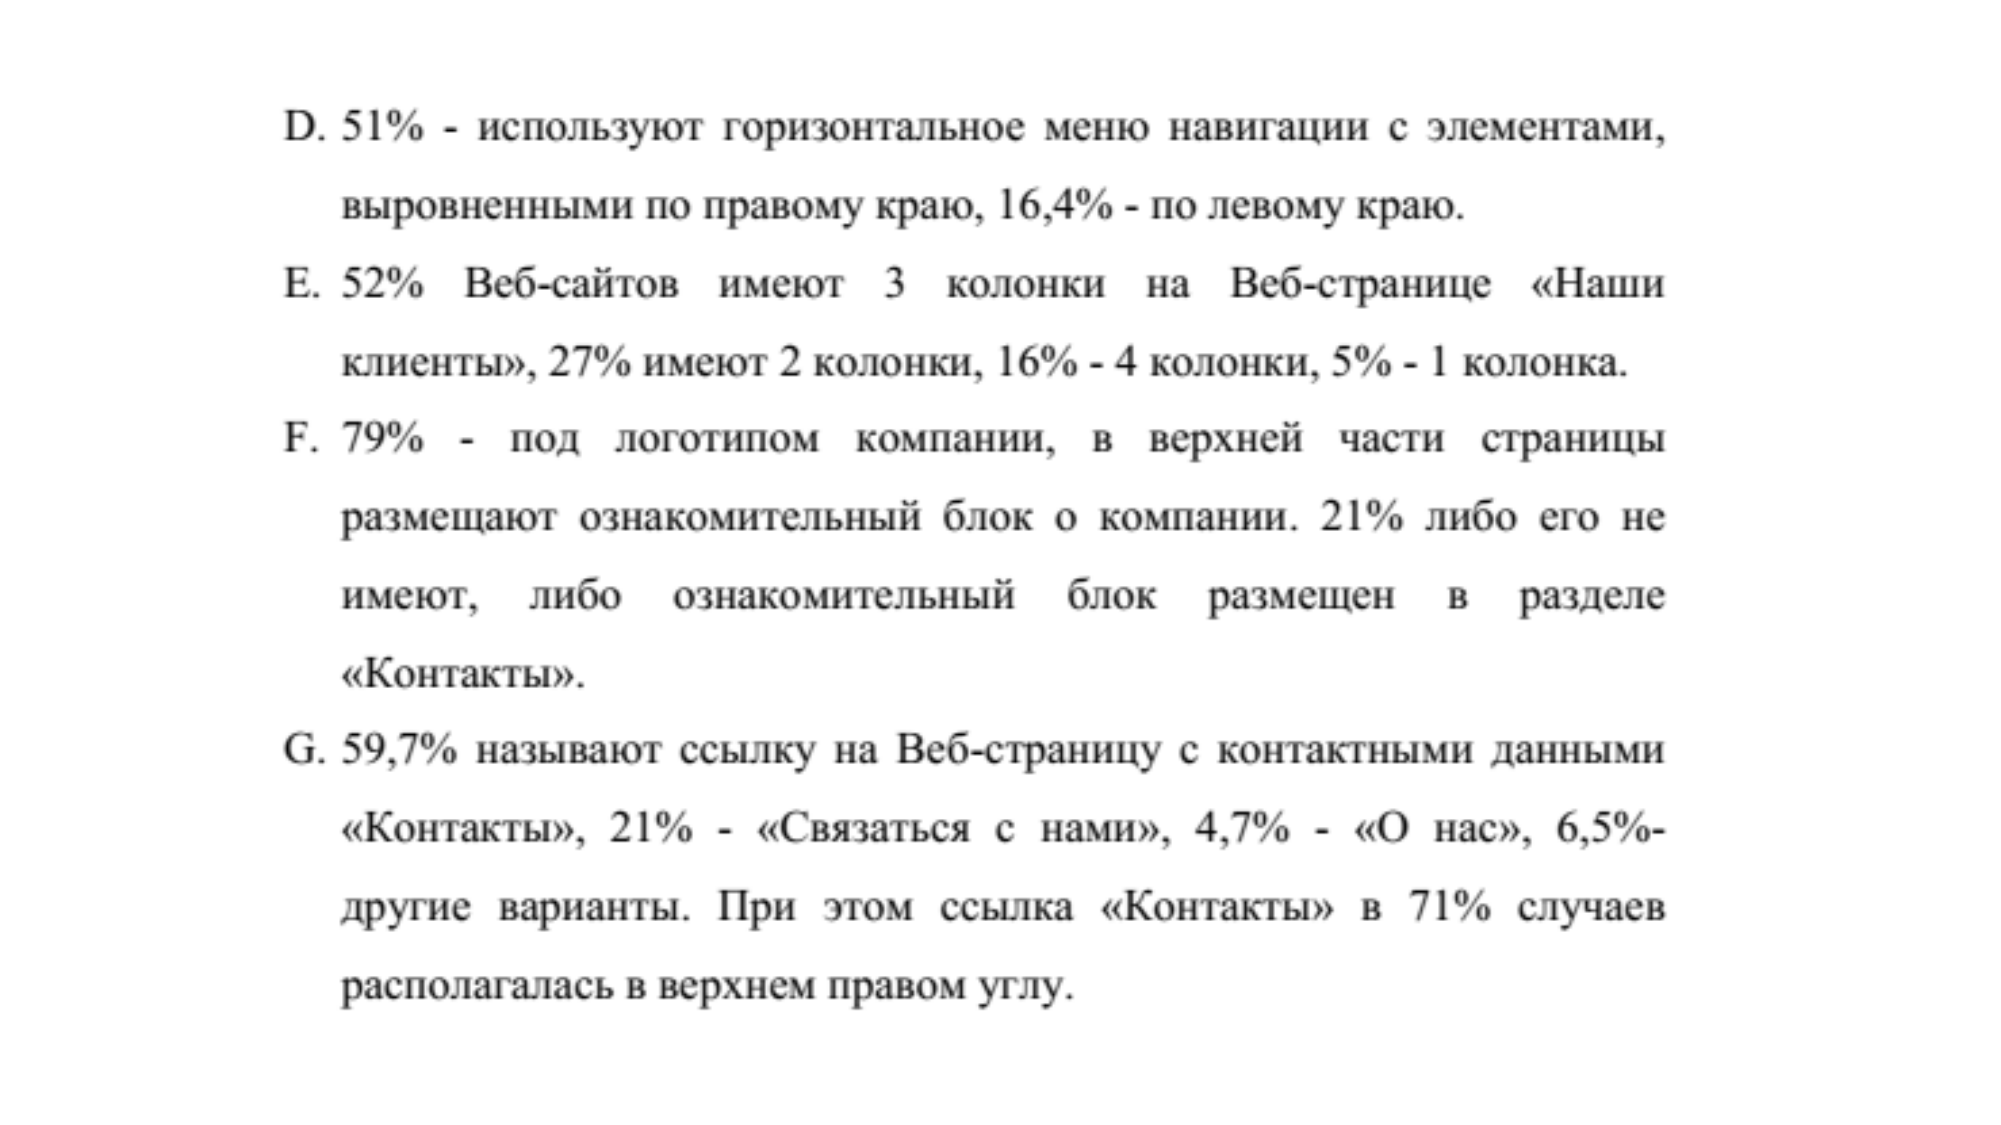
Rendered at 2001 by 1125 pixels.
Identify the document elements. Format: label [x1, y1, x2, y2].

picture [130, 84, 1743, 1013]
